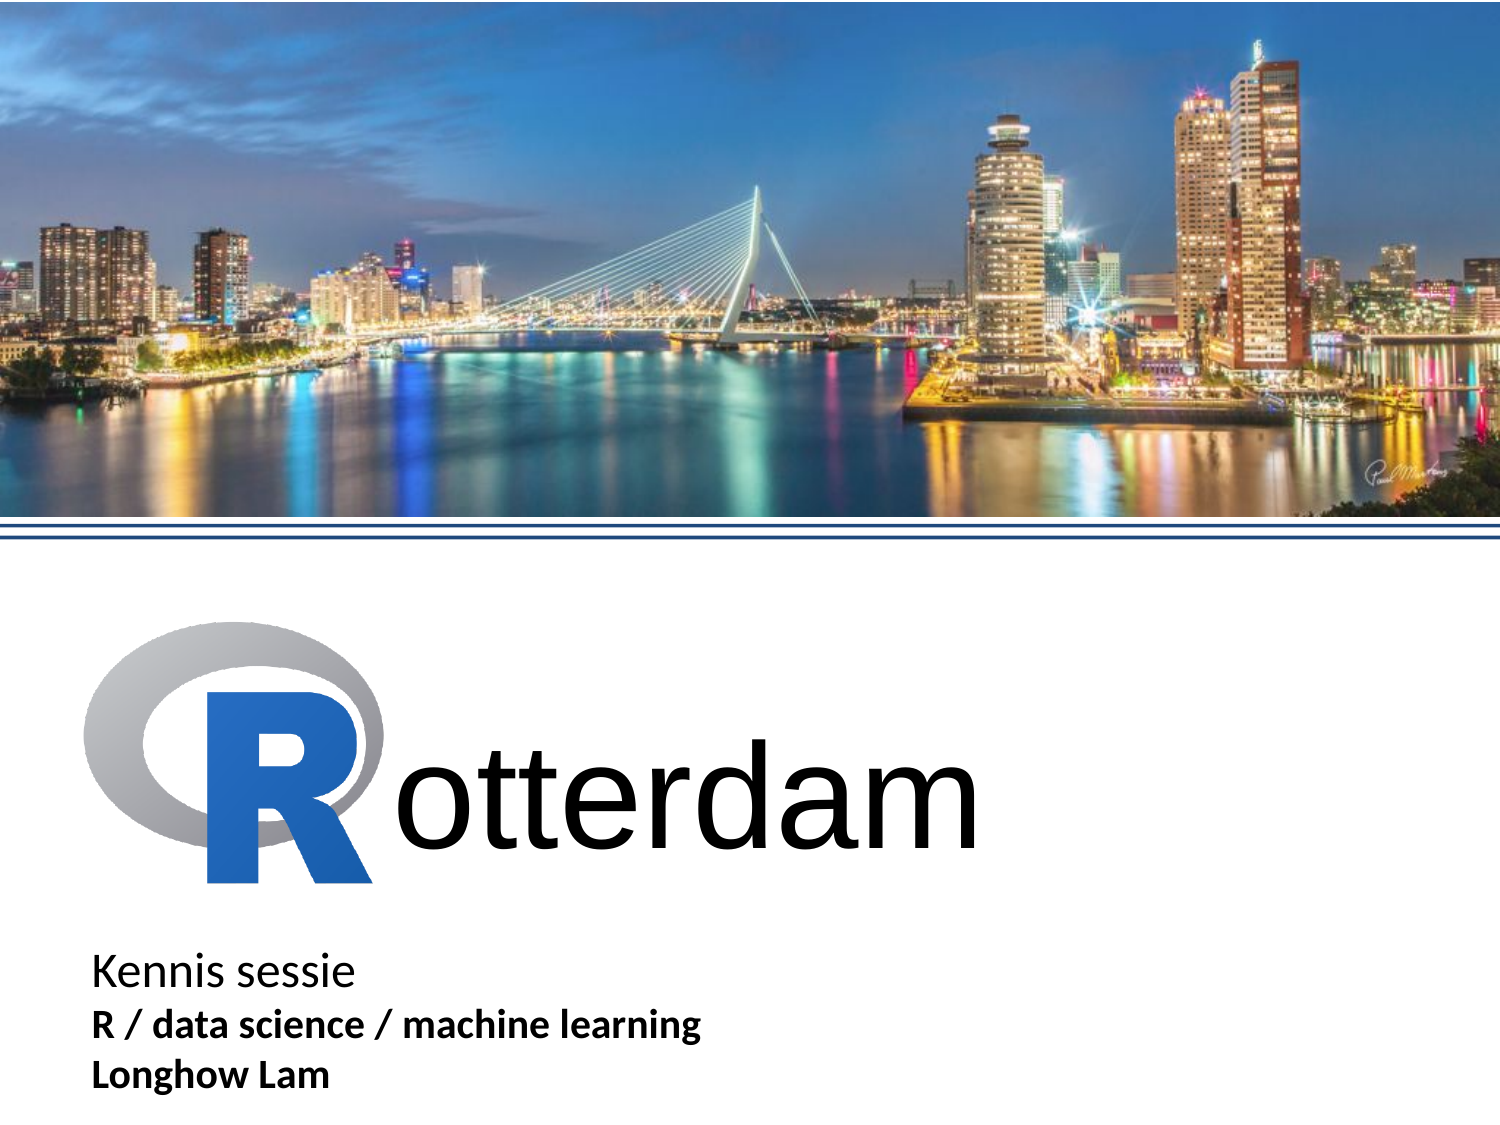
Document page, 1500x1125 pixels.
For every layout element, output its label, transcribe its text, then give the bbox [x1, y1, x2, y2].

text_box otterdam [389, 690, 1075, 874]
picture [82, 619, 384, 884]
text_box Kennis sessie R / data science / machine learning Longhow Lam [76, 929, 1099, 993]
text_box [206, 850, 1136, 1064]
picture [0, 2, 1500, 518]
